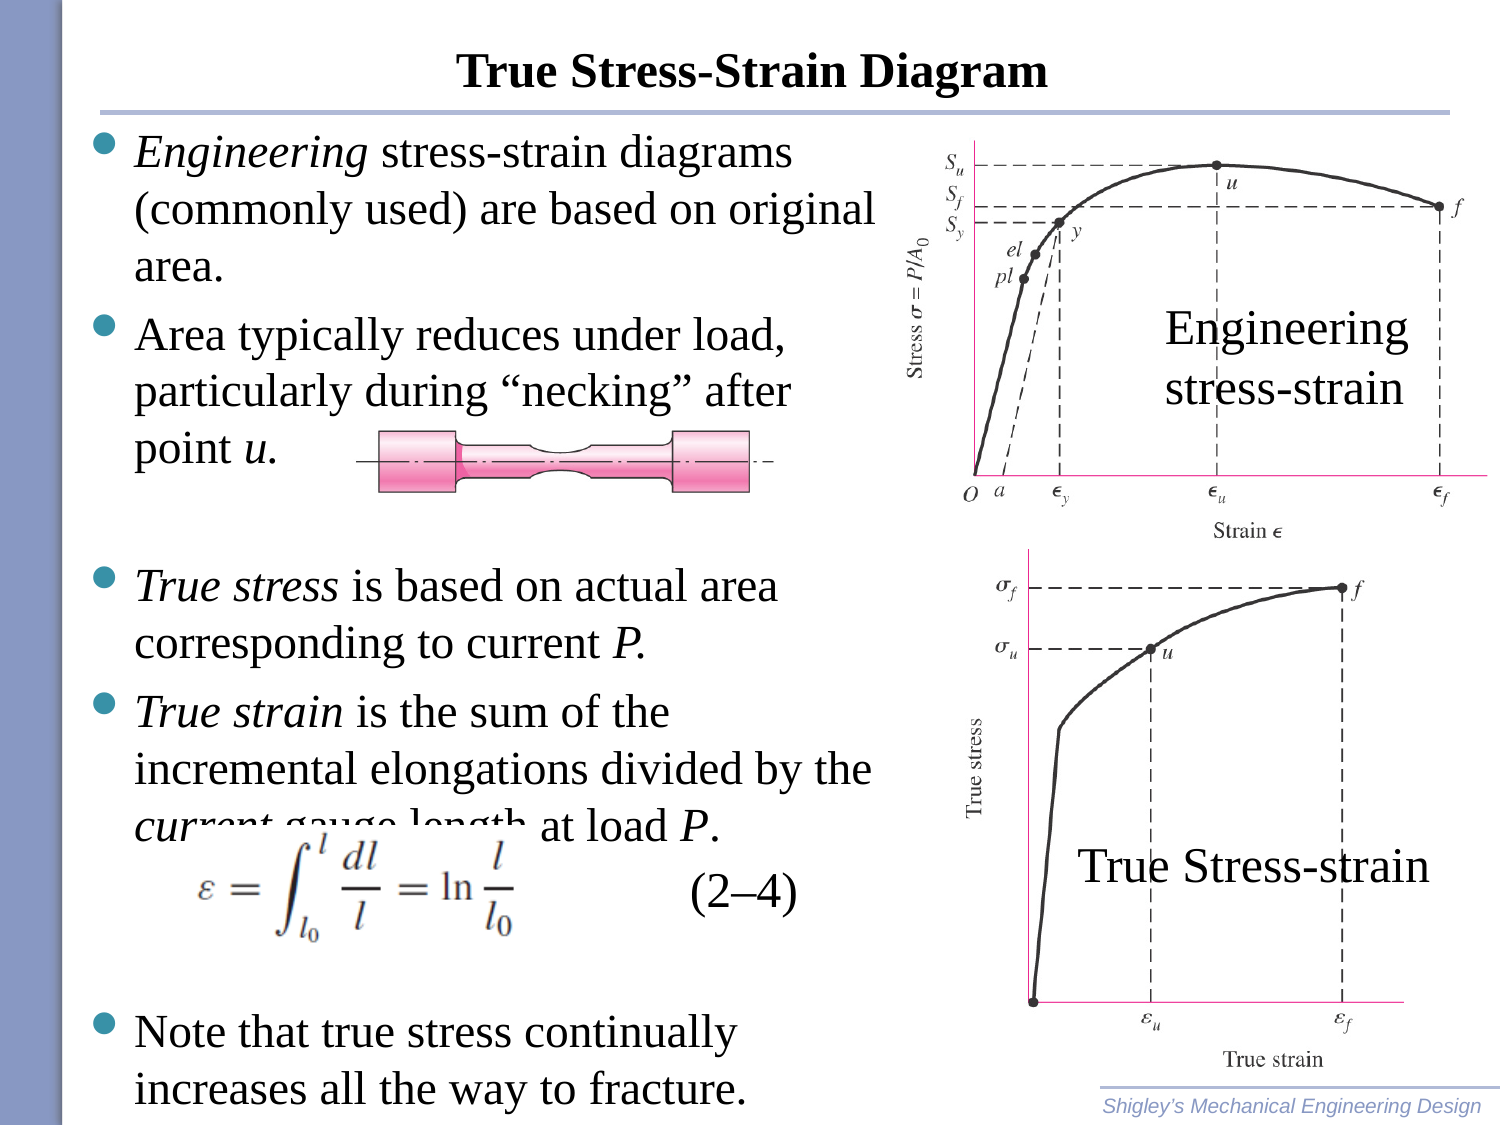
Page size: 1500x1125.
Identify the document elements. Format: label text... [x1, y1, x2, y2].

picture [349, 424, 776, 495]
picture [900, 137, 1488, 1068]
footer Shigley’s Mechanical Engineering Design [1087, 1074, 1500, 1125]
text_box True Stress-strain [1409, 824, 1450, 900]
list Engineering stress-strain diagrams (commonly used) are based on original area. Area typically reduces under load, particularly during “necking” after point u. True stress is based on actual area corresponding to current P. True strain is the sum of the incremental elongations divided by the current gauge length at load P. Note that true stress continually increases all the way to fracture. [62, 112, 913, 1125]
text_box (2–4) [674, 849, 838, 925]
title True Stress-Strain Diagram [137, 30, 1368, 106]
picture [187, 824, 538, 949]
